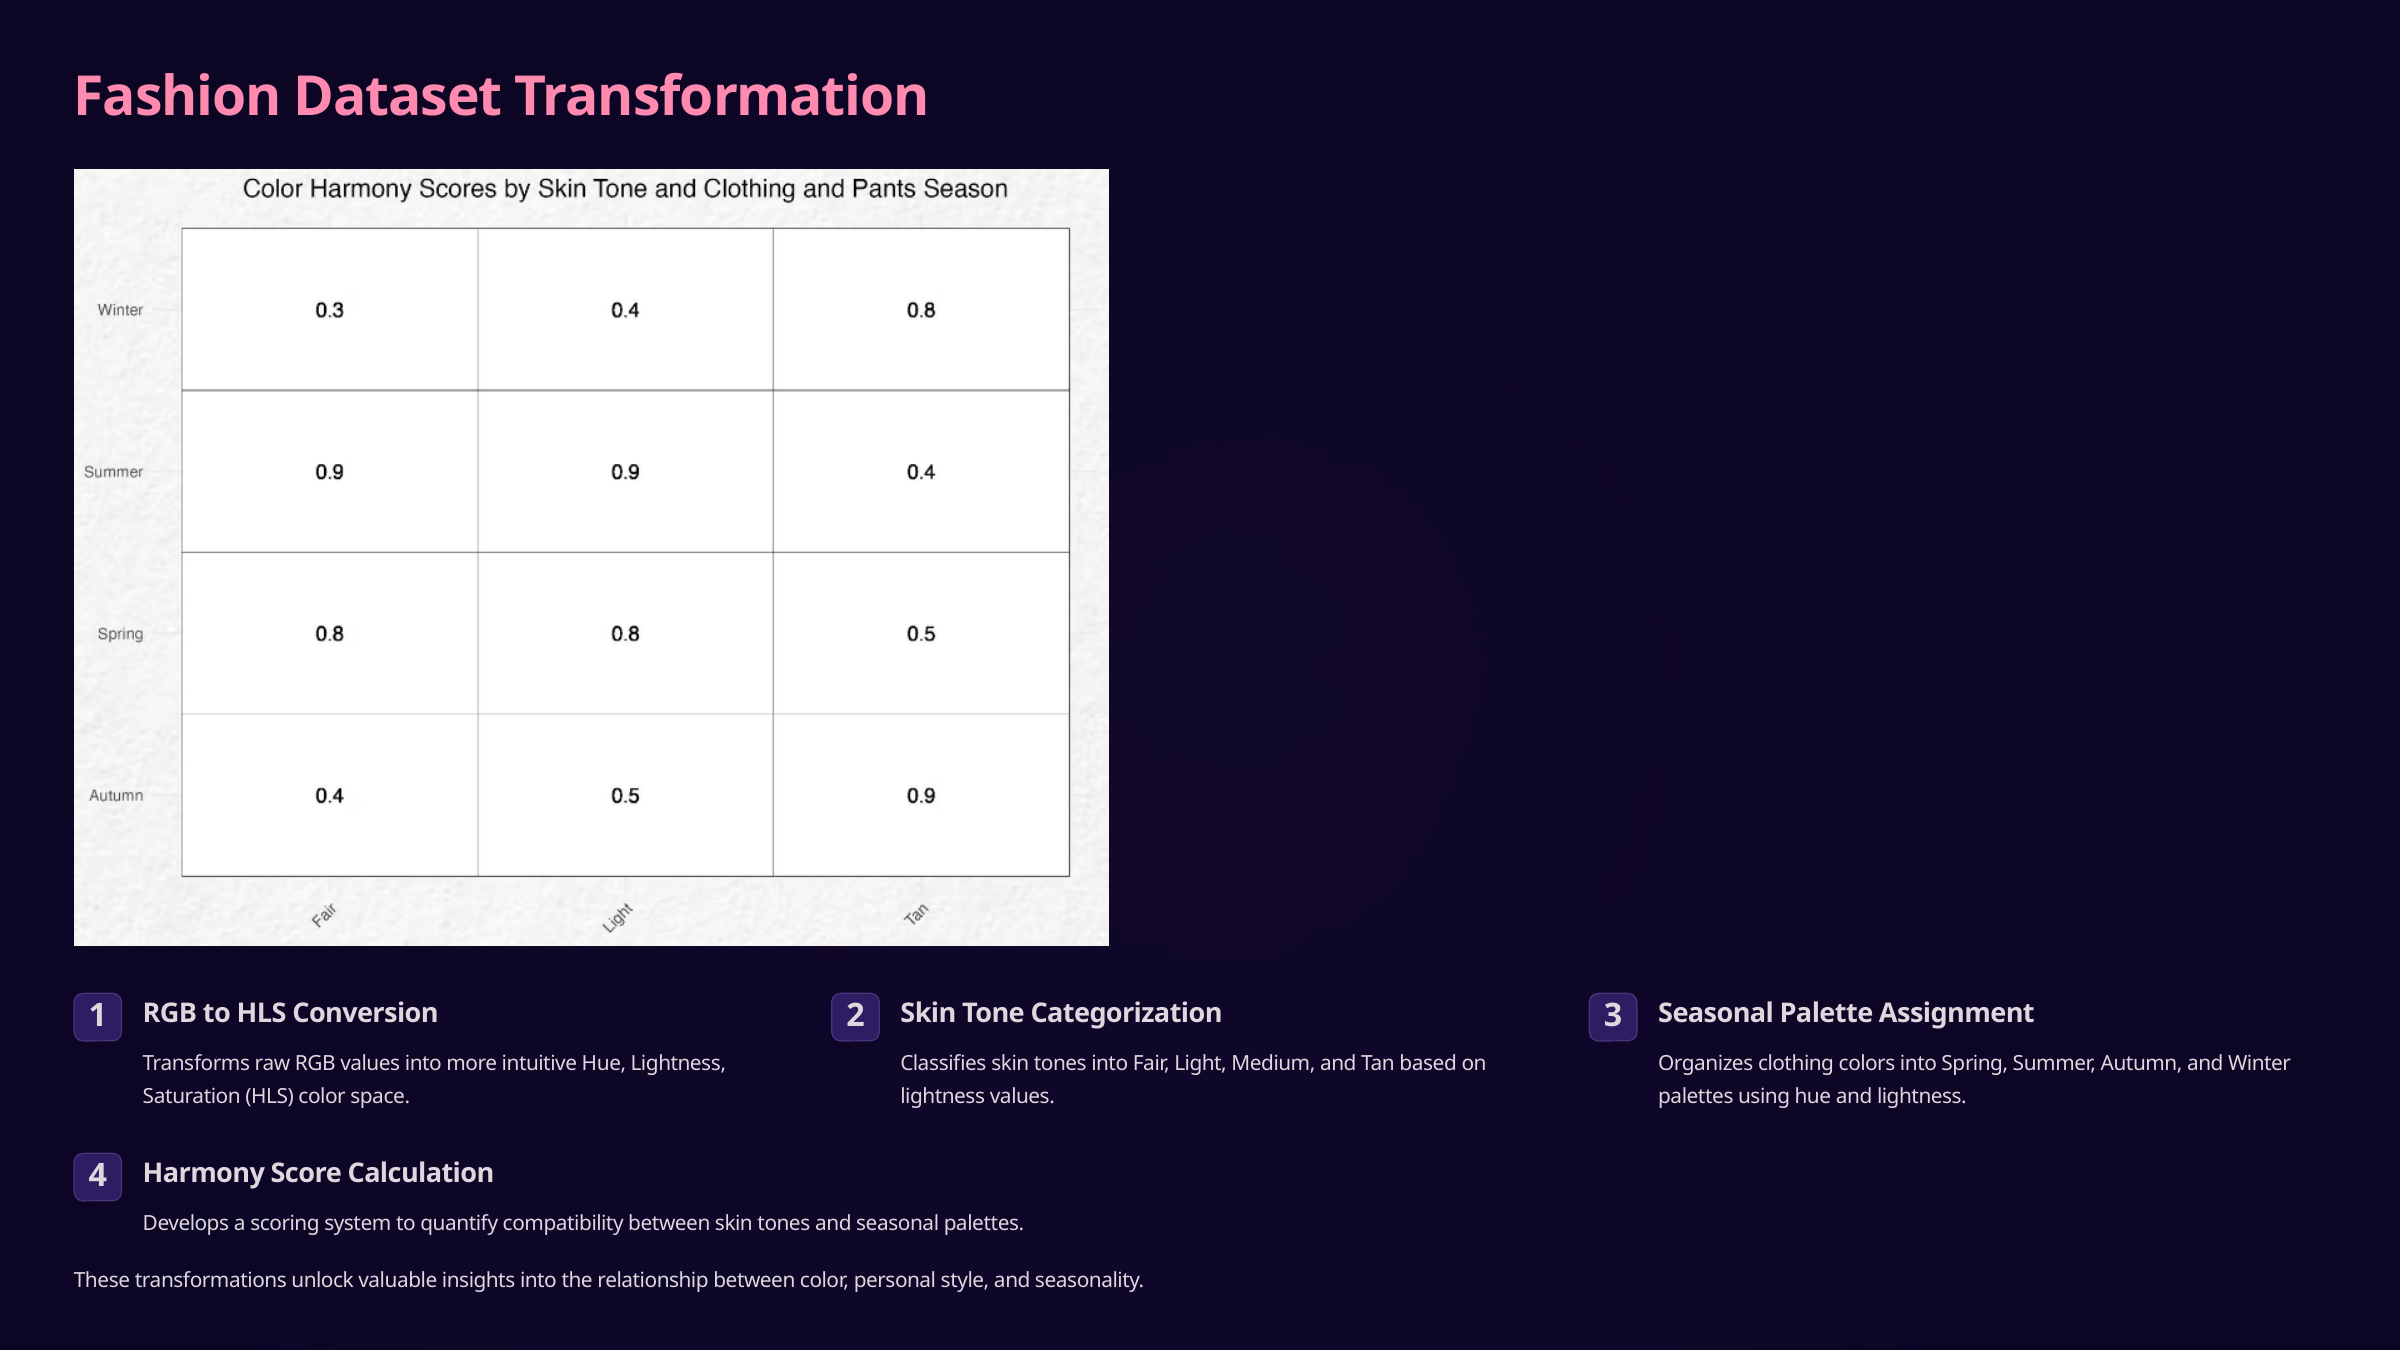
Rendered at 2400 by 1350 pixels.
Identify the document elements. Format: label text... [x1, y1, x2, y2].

text_box [73, 993, 122, 1041]
text_box [831, 993, 880, 1041]
text_box 3 [1604, 1000, 1623, 1034]
text_box 4 [89, 1160, 107, 1194]
text_box Harmony Score Calculation [142, 1153, 479, 1188]
text_box [1589, 993, 1637, 1041]
text_box Develops a scoring system to quantify compatibility between skin tones and seasonal palettes. [142, 1200, 2326, 1235]
text_box [73, 1153, 122, 1201]
text_box These transformations unlock valuable insights into the relationship between color, personal style, and seasonality. [73, 1258, 2326, 1293]
text_box Skin Tone Categorization [900, 993, 1207, 1028]
picture [74, 169, 1109, 946]
text_box Seasonal Palette Assignment [1658, 993, 2008, 1028]
text_box Fashion Dataset Transformation [74, 58, 866, 128]
text_box 1 [91, 1000, 105, 1034]
text_box RGB to HLS Conversion [142, 993, 428, 1028]
text_box 2 [846, 1000, 865, 1034]
text_box Transforms raw RGB values into more intuitive Hue, Lightness, Saturation (HLS) color space. [142, 1040, 811, 1109]
text_box Organizes clothing colors into Spring, Summer, Autumn, and Winter palettes using hue and lightness. [1658, 1040, 2326, 1109]
text_box Classifies skin tones into Fair, Light, Medium, and Tan based on lightness values. [900, 1040, 1569, 1109]
